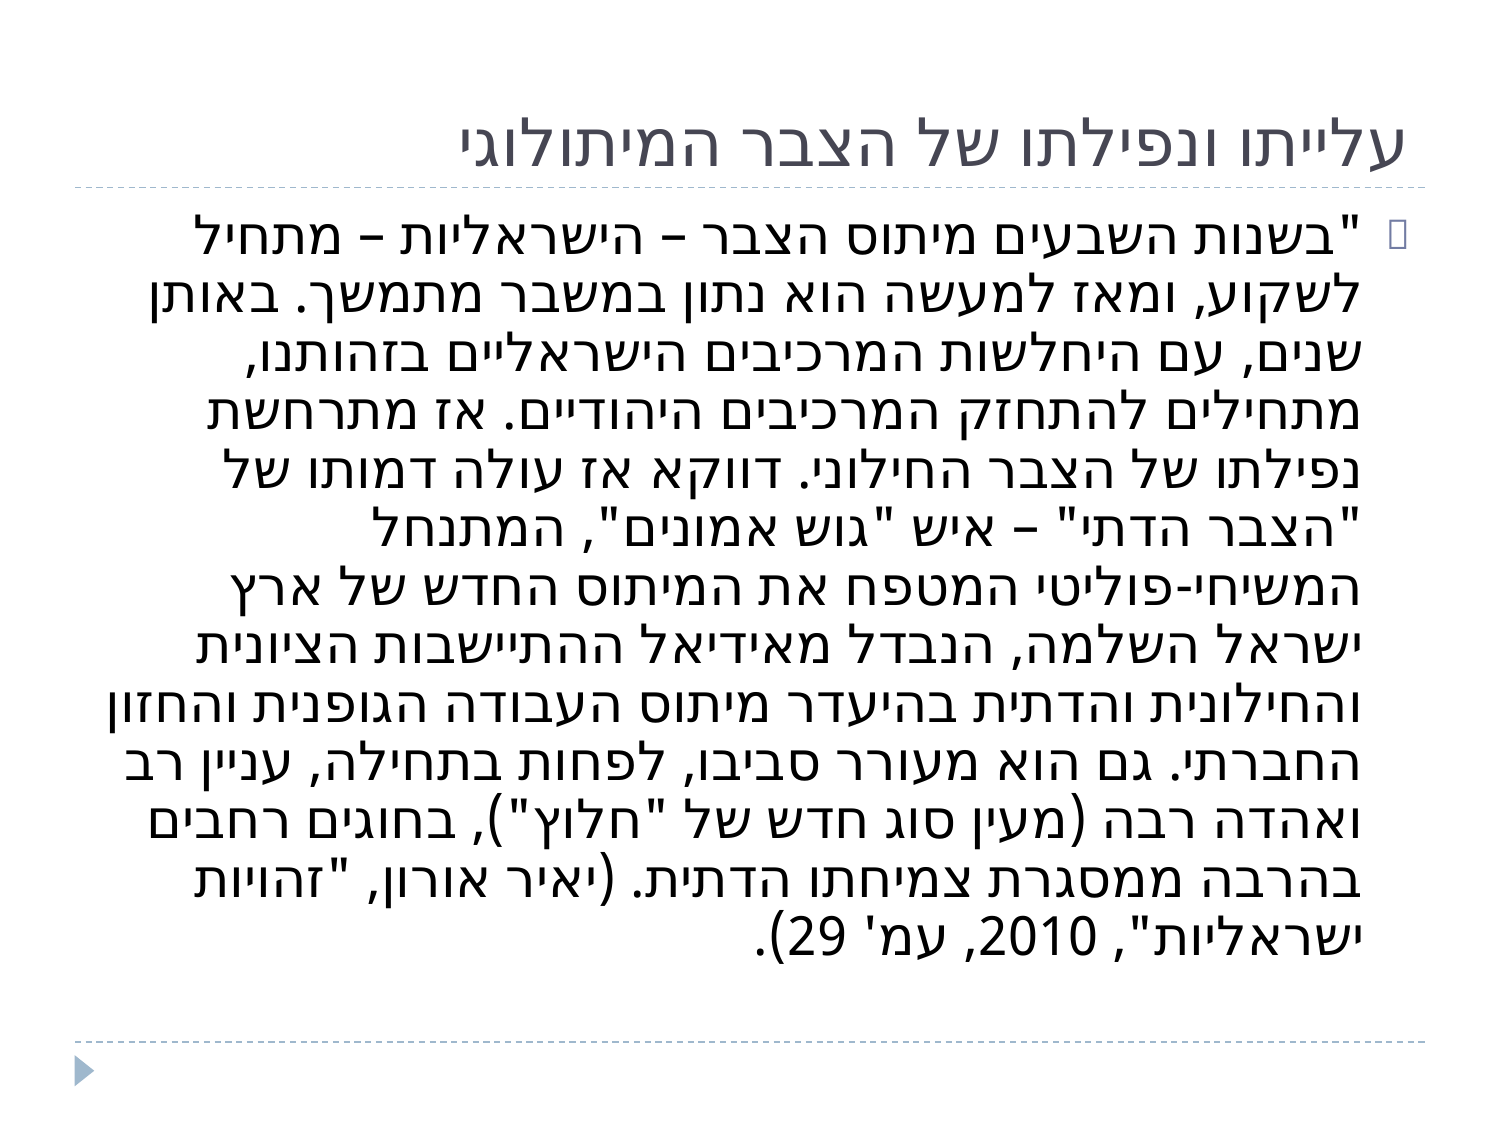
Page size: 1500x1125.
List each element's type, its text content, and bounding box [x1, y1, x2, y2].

list "בשנות השבעים מיתוס הצבר – הישראליות – מתחיל לשקוע, ומאז למעשה הוא נתון במשבר מתמשך. באותן שנים, עם היחלשות המרכיבים הישראליים בזהותנו, מתחילים להתחזק המרכיבים היהודיים. אז מתרחשת נפילתו של הצבר החילוני. דווקא אז עולה דמותו של "הצבר הדתי" – איש "גוש אמונים", המתנחל המשיחי-פוליטי המטפח את המיתוס החדש של ארץ ישראל השלמה, הנבדל מאידיאל ההתיישבות הציונית והחילונית והדתית בהיעדר מיתוס העבודה הגופנית והחזון החברתי. גם הוא מעורר סביבו, לפחות בתחילה, עניין רב ואהדה רבה (מעין סוג חדש של "חלוץ"), בחוגים רחבים בהרבה ממסגרת צמיחתו הדתית. (יאיר אורון, "זהויות ישראליות", 2010, עמ' 29). [75, 200, 1425, 1010]
title עלייתו ונפילתו של הצבר המיתולוגי [75, 24, 1425, 188]
